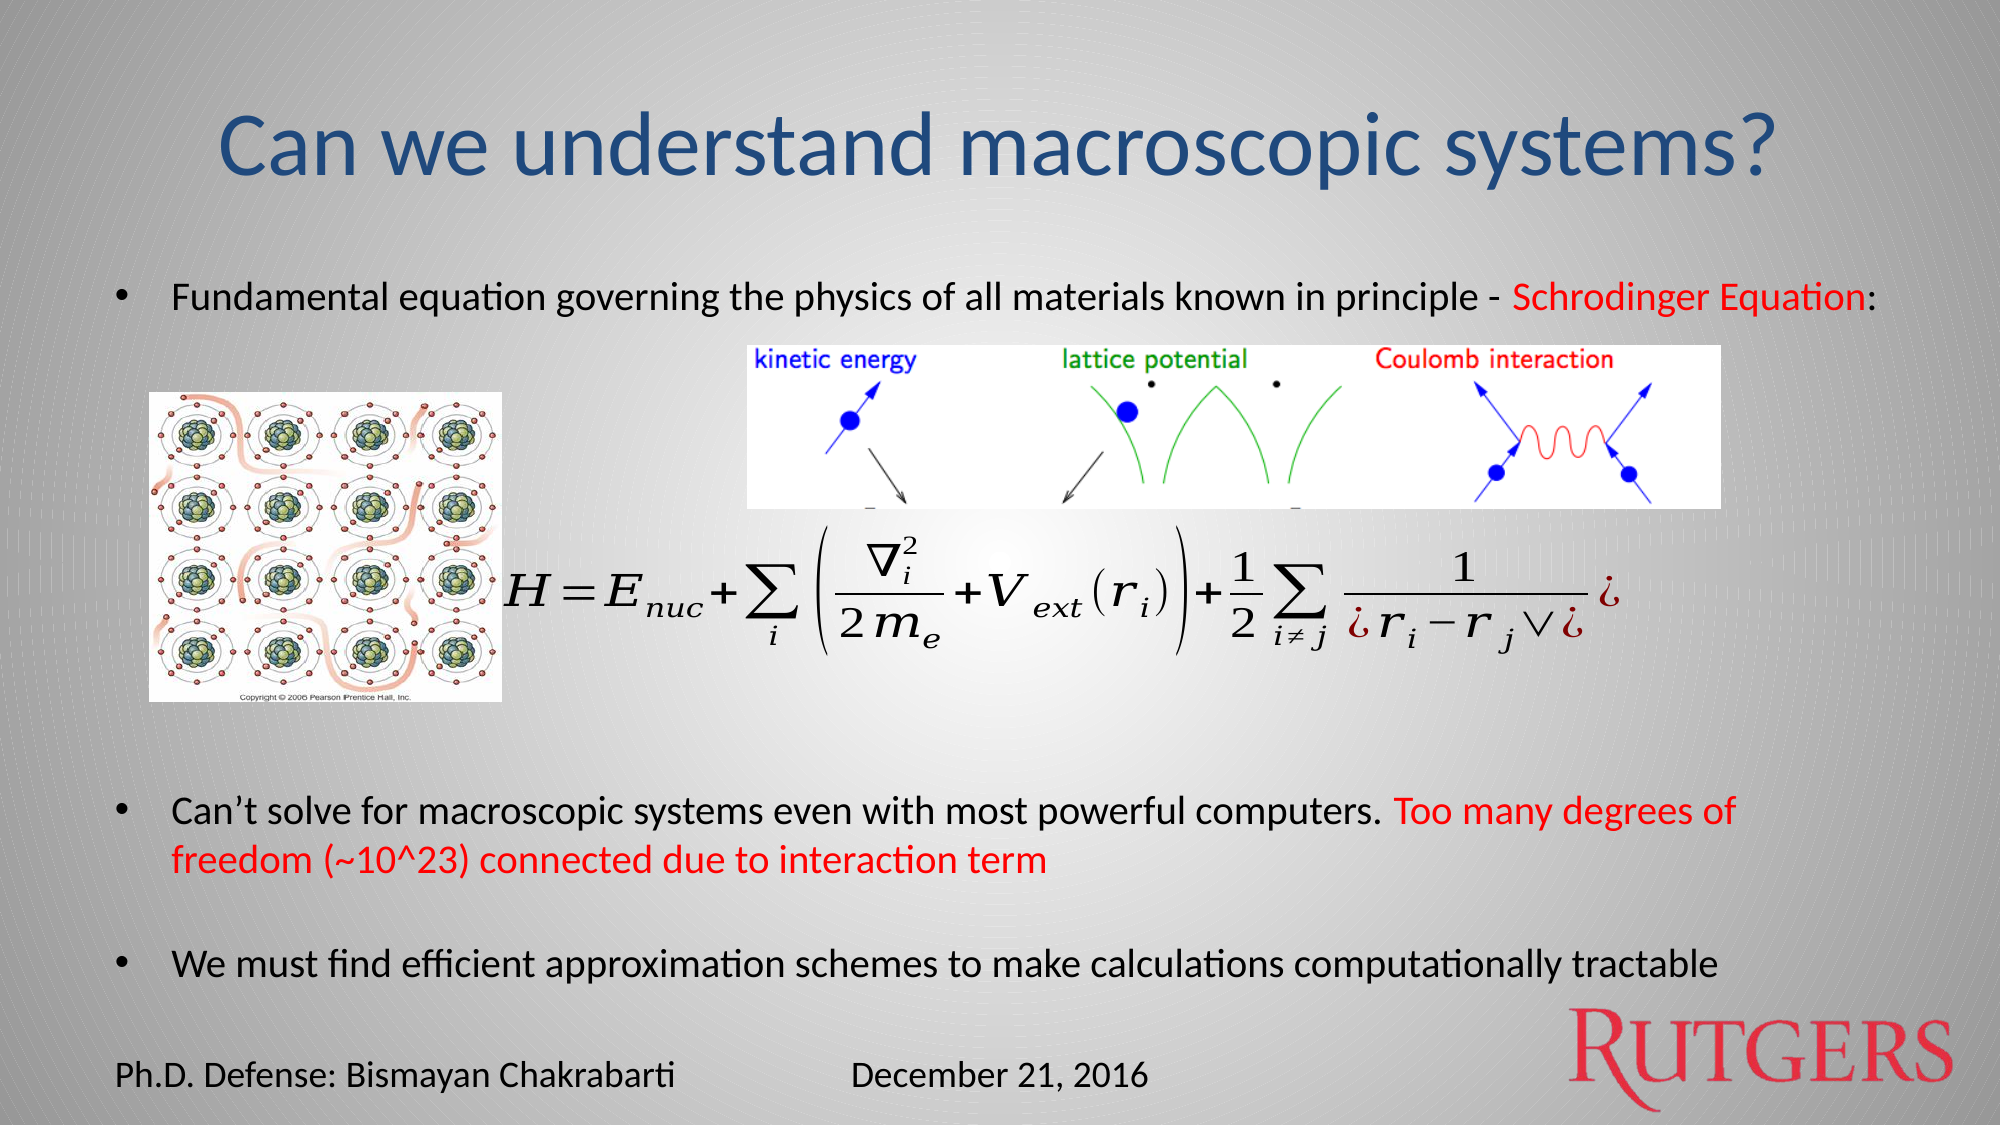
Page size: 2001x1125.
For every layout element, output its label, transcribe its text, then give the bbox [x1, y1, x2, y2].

slide_number Ph.D. Defense: Bismayan Chakrabarti [99, 1042, 683, 1103]
footer December 21, 2016 [683, 1042, 1317, 1103]
picture [148, 391, 502, 703]
picture [747, 345, 1721, 510]
list Fundamental equation governing the physics of all materials known in principle - Schrodinger Equation: Can’t solve for macroscopic systems even with most powerful computers. Too many degrees of freedom (~10^23) connected due to interaction term We must find efficient approximation schemes to make calculations computationally tractable [99, 262, 1900, 1005]
title Can we understand macroscopic systems? [99, 45, 1900, 233]
picture [1562, 949, 1964, 1125]
